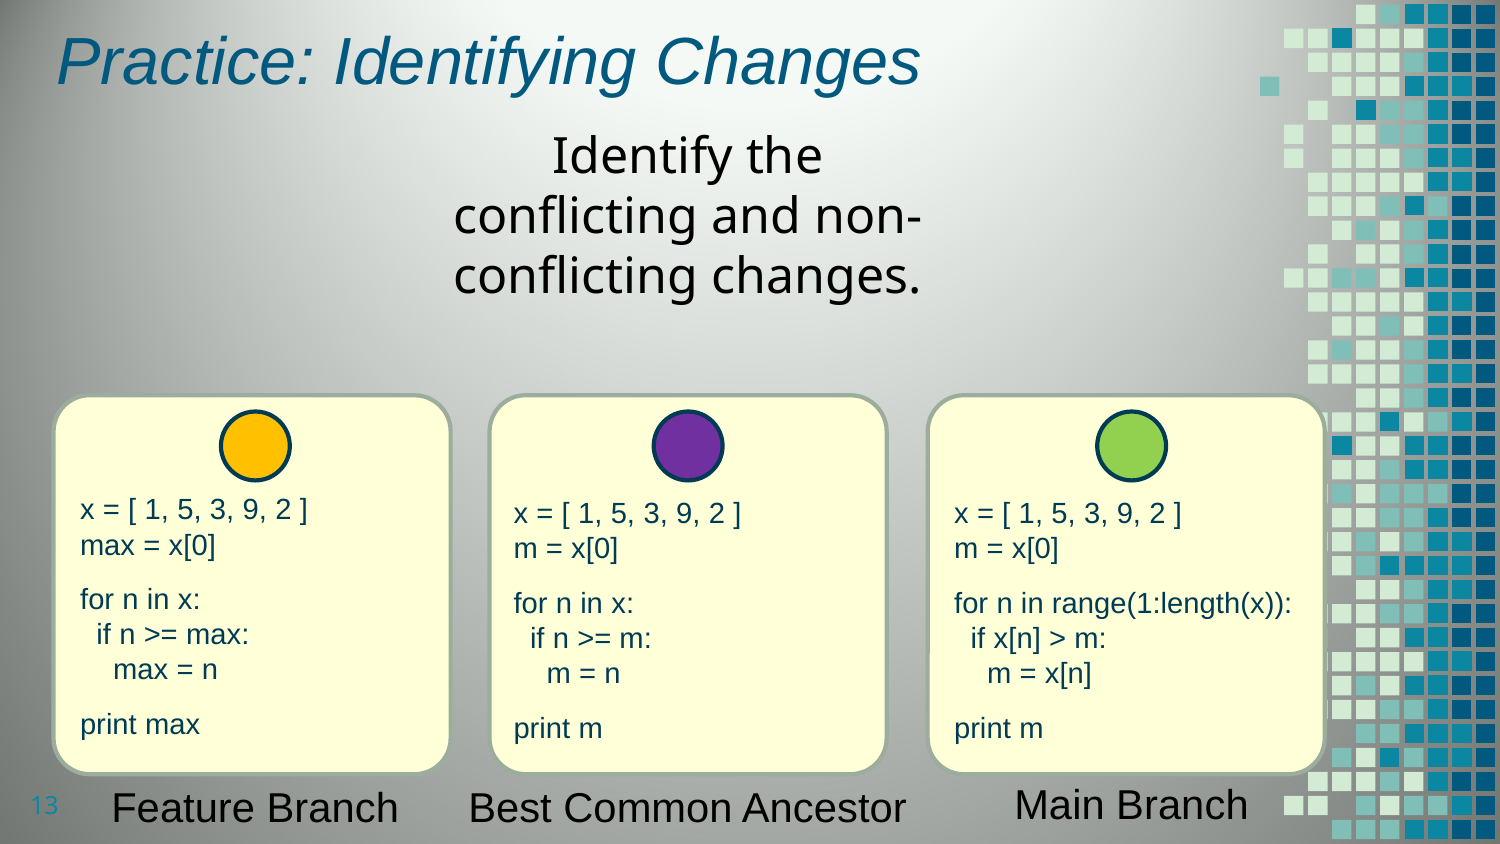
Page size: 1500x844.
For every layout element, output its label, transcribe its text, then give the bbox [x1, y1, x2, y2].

text_box Identify the conflicting and non-conflicting changes. [419, 115, 957, 311]
text_box [1095, 409, 1169, 483]
text_box Feature Branch [96, 773, 415, 839]
text_box [925, 393, 1327, 777]
text_box x = [ 1, 5, 3, 9, 2 ] m = x[0] for n in x: if n >= m: m = n print m [498, 487, 889, 752]
text_box [51, 393, 453, 777]
text_box x = [ 1, 5, 3, 9, 2 ] m = x[0] for n in range(1:length(x)): if x[n] > m: m = x[n] print m [939, 487, 1329, 752]
text_box x = [ 1, 5, 3, 9, 2 ] max = x[0] for n in x: if n >= max: max = n print max [65, 483, 455, 748]
text_box Main Branch [999, 770, 1264, 836]
slide_number 13 [15, 774, 96, 839]
title Practice: Identifying Changes [41, 0, 1326, 114]
text_box Best Common Ancestor [453, 773, 923, 839]
text_box [487, 393, 889, 773]
text_box [218, 409, 292, 483]
text_box [651, 409, 725, 483]
picture [0, 0, 1500, 844]
